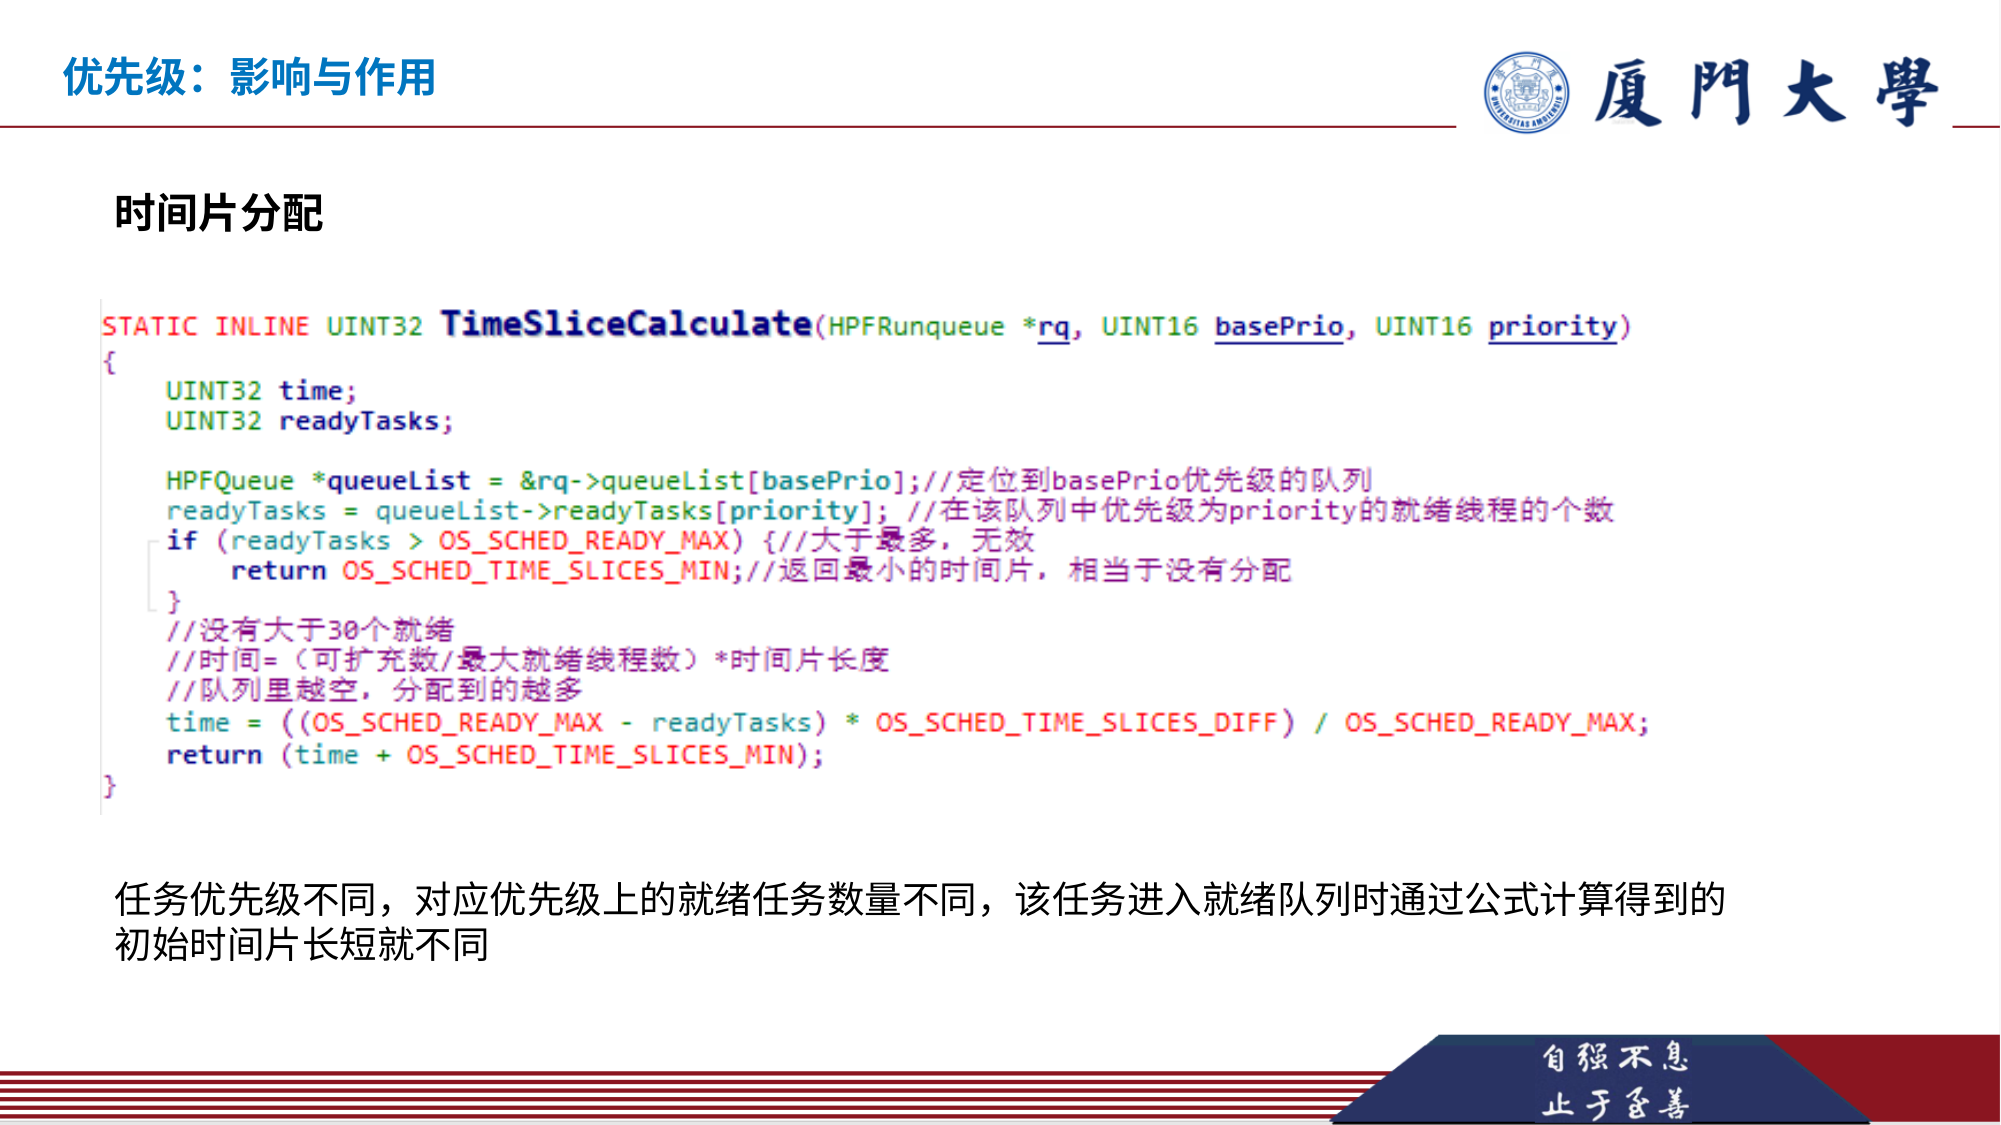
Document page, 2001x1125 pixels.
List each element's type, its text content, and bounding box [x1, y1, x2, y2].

text_box 时间片分配 [100, 179, 1103, 245]
text_box 任务优先级不同，对应优先级上的就绪任务数量不同，该任务进入就绪队列时通过公式计算得到的初始时间片长短就不同 [100, 868, 1749, 974]
picture [0, 0, 2001, 1125]
list 优先级：影响与作用 [47, 43, 473, 102]
